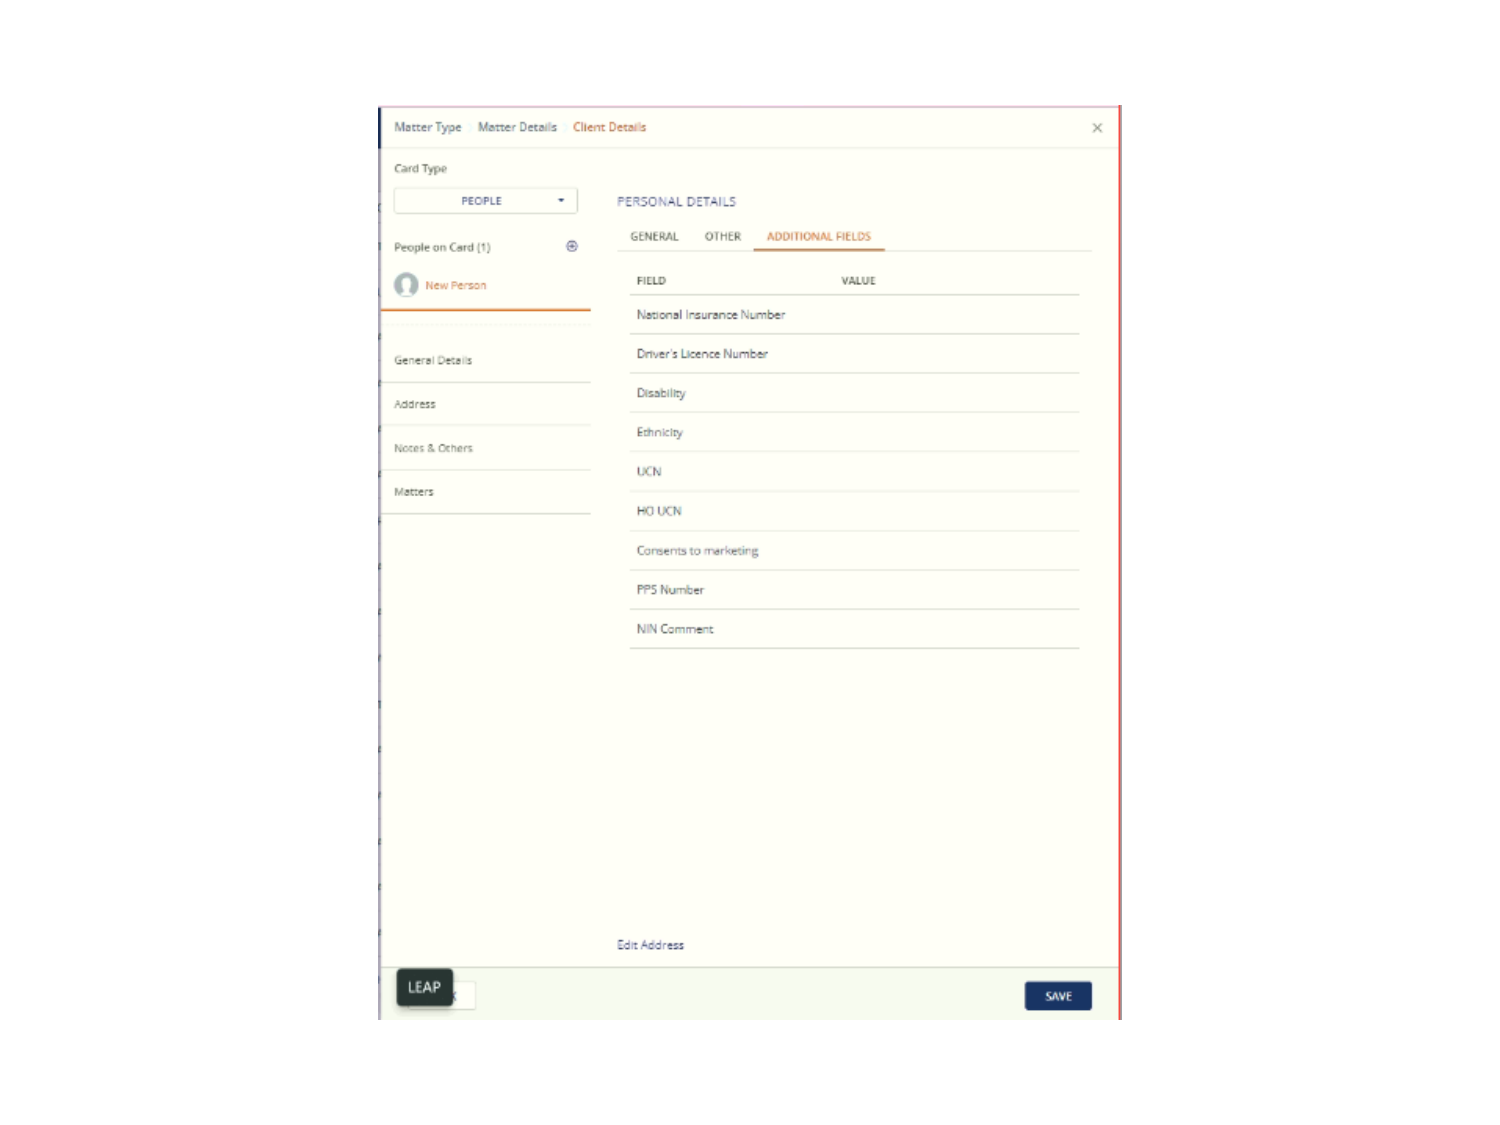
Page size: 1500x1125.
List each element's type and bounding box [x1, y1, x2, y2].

picture [378, 105, 1122, 1020]
